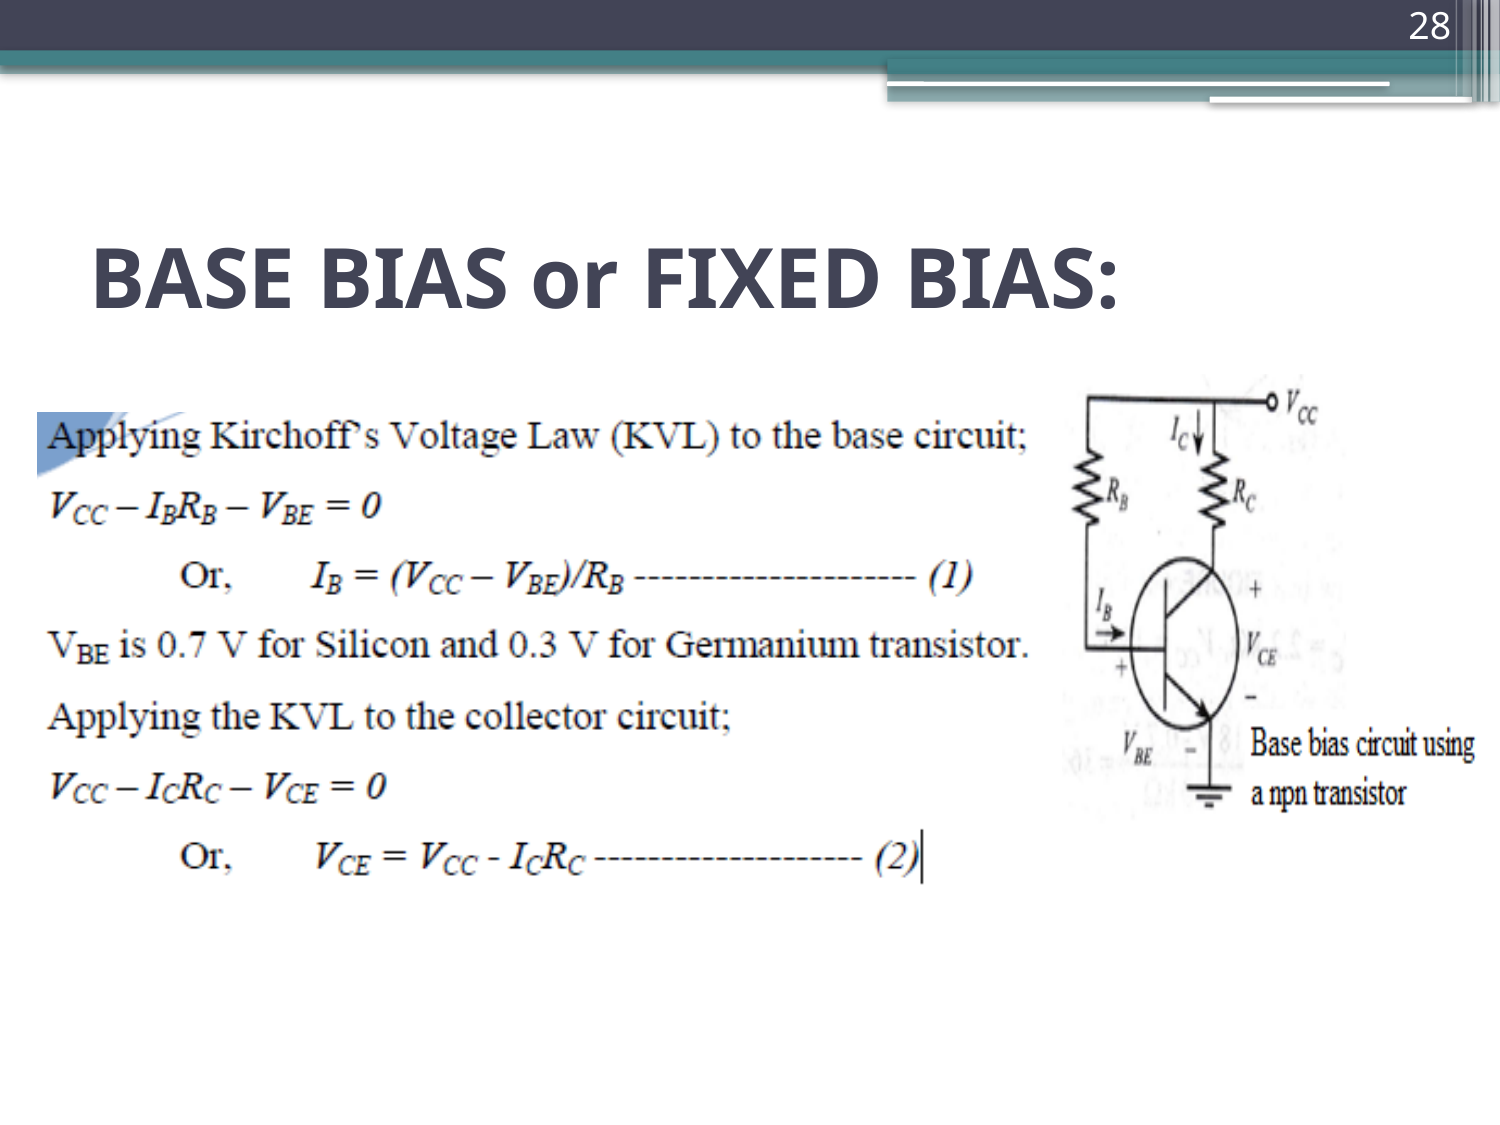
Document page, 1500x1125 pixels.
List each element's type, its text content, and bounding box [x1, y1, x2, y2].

title BASE BIAS or FIXED BIAS: [75, 187, 1425, 363]
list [37, 412, 1256, 904]
slide_number 28 [1341, 0, 1466, 61]
picture [1062, 374, 1495, 888]
